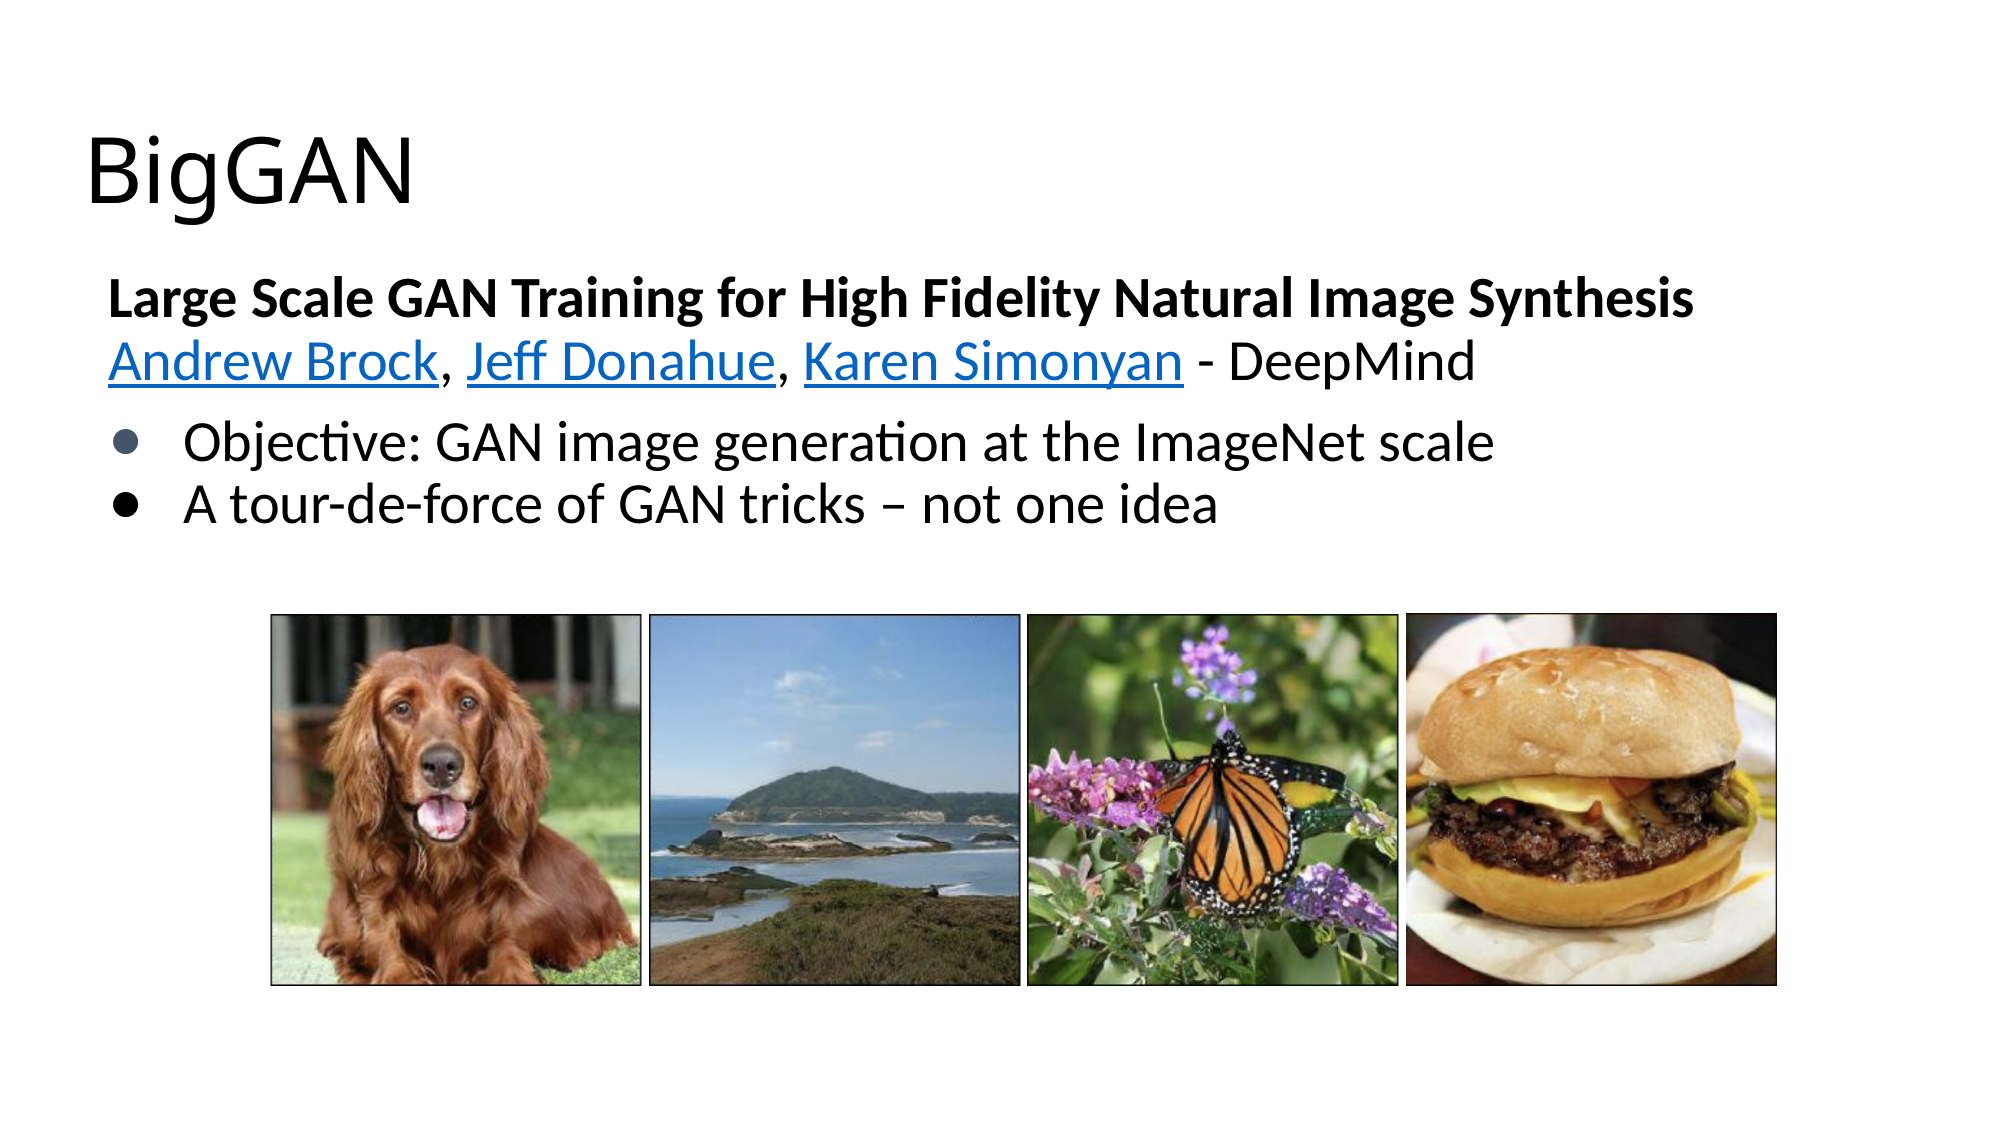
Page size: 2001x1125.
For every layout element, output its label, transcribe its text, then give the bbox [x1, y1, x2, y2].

title BigGAN [68, 97, 1932, 223]
list Large Scale GAN Training for High Fidelity Natural Image Synthesis Andrew Brock, Jeff Donahue, Karen Simonyan - DeepMind Objective: GAN image generation at the ImageNet scale A tour-de-force of GAN tricks – not one idea [68, 252, 1932, 1000]
picture [242, 592, 1794, 1000]
